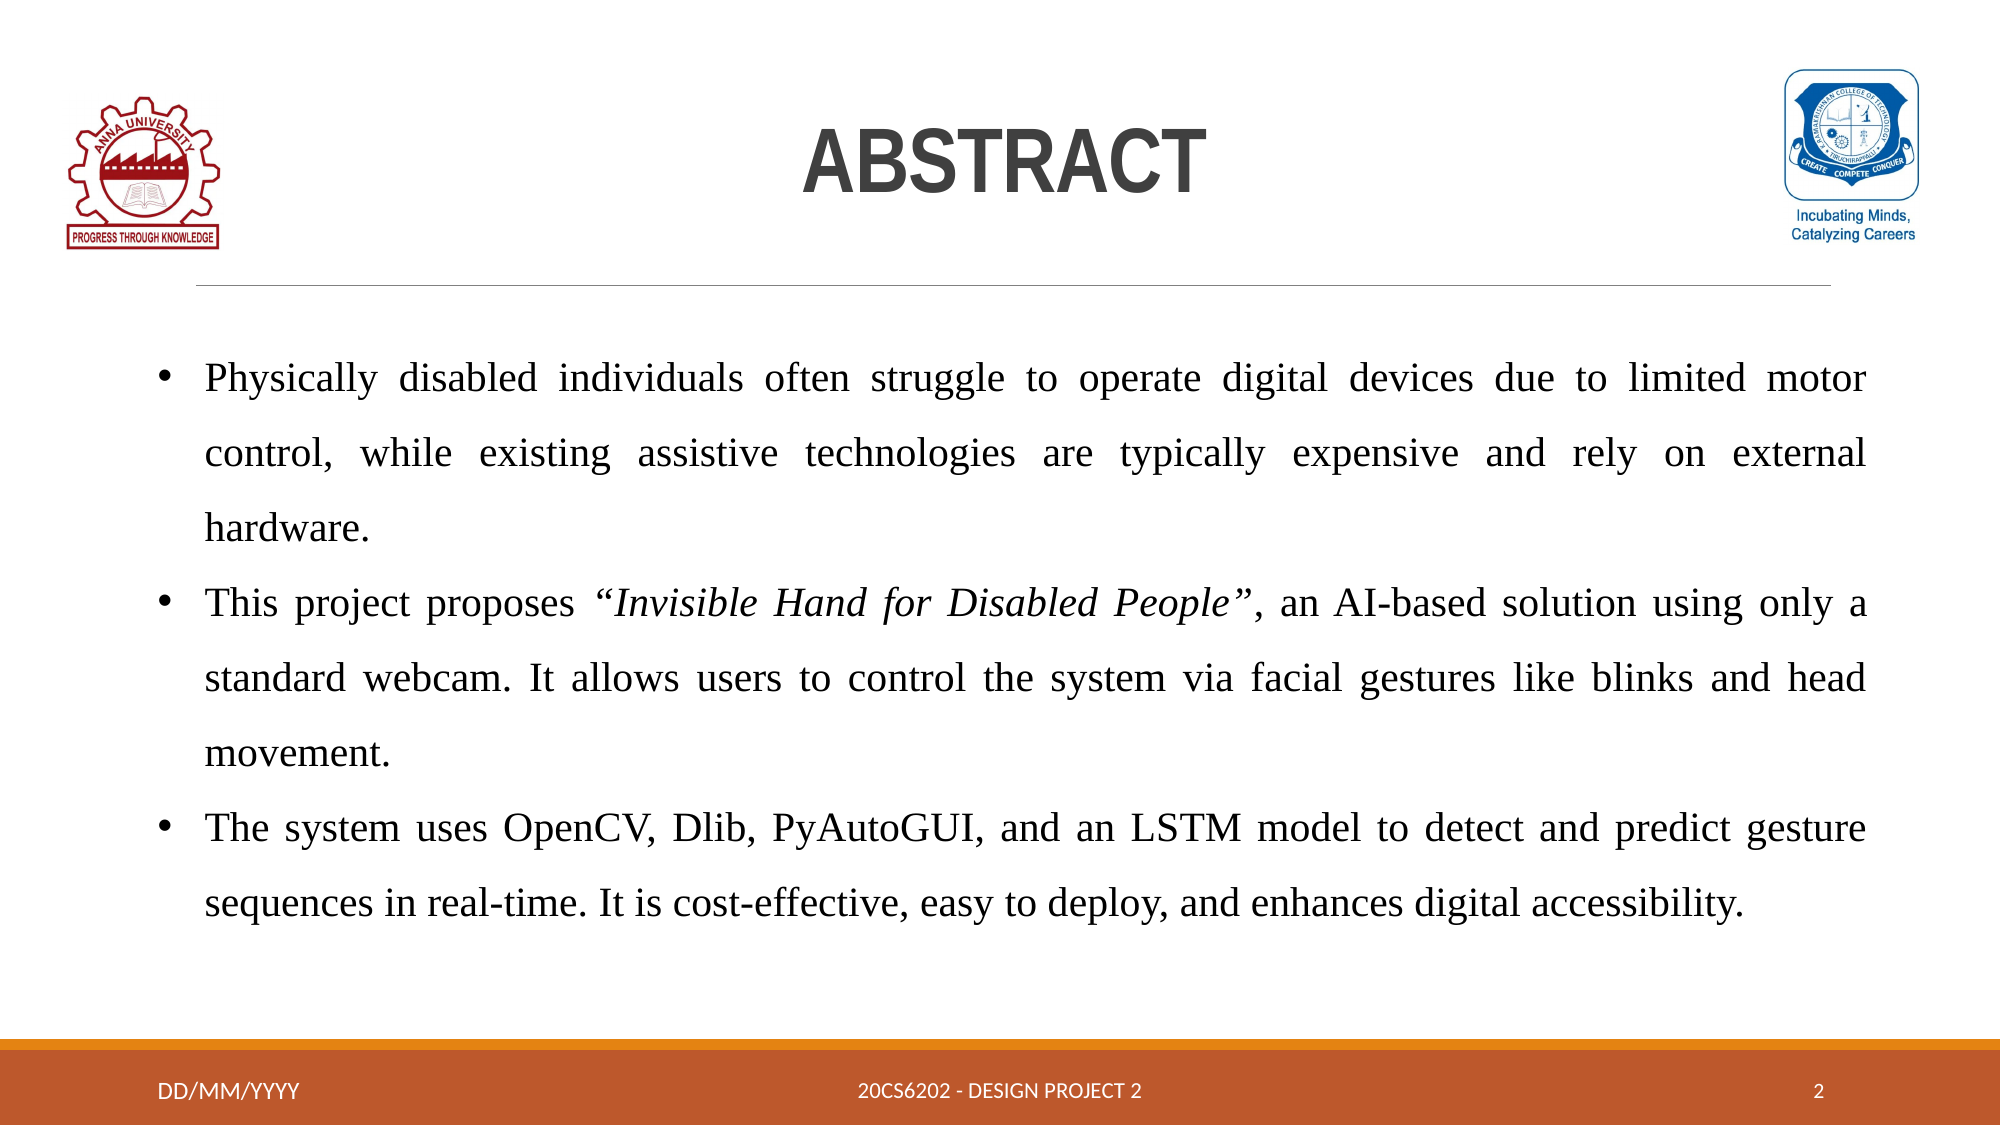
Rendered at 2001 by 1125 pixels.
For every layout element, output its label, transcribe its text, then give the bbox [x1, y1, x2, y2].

picture [1782, 67, 1921, 246]
text_box Physically disabled individuals often struggle to operate digital devices due to limited motor control, while existing assistive technologies are typically expensive and rely on external hardware. This project proposes “Invisible Hand for Disabled People”, an AI-based solution using only a standard webcam. It allows users to control the system via facial gestures like blinks and head movement. The system uses OpenCV, Dlib, PyAutoGUI, and an LSTM model to detect and predict gesture sequences in real-time. It is cost-effective, easy to deploy, and enhances digital accessibility. [142, 317, 1883, 933]
slide_number 2 [1624, 1059, 1840, 1120]
text_box [86, 306, 1887, 464]
text_box DD/MM/YYYY [142, 1066, 532, 1112]
footer 20CS6202 - DESIGN PROJECT 2 [604, 1059, 1396, 1120]
picture [62, 93, 224, 251]
title ABSTRACT [180, 47, 1830, 285]
